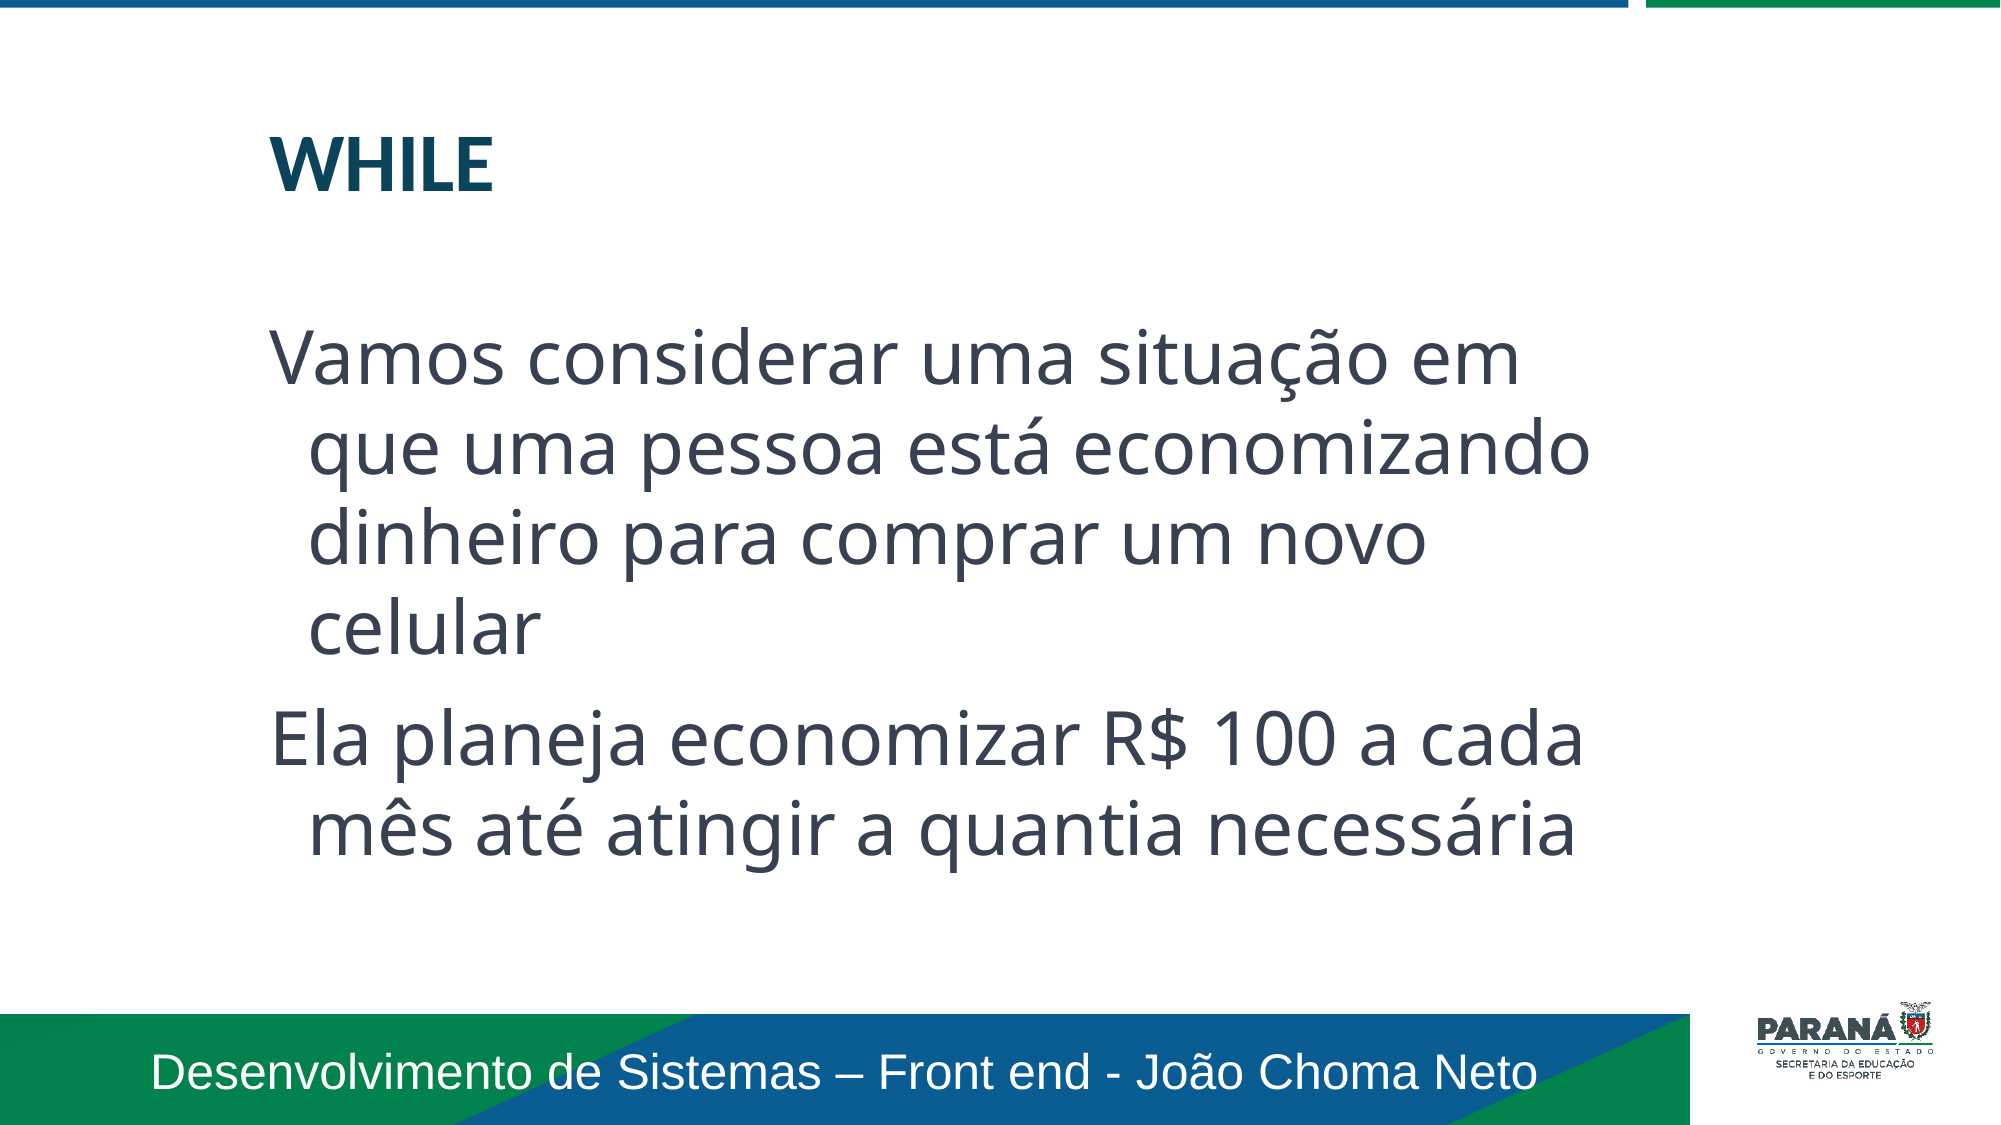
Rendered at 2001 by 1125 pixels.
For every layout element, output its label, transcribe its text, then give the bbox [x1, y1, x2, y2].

picture [1757, 1002, 1933, 1081]
list WHILE [217, 111, 1637, 249]
picture [0, 1014, 1690, 1125]
list Vamos considerar uma situação em que uma pessoa está economizando dinheiro para comprar um novo celular Ela planeja economizar R$ 100 a cada mês até atingir a quantia necessária [217, 302, 1677, 921]
